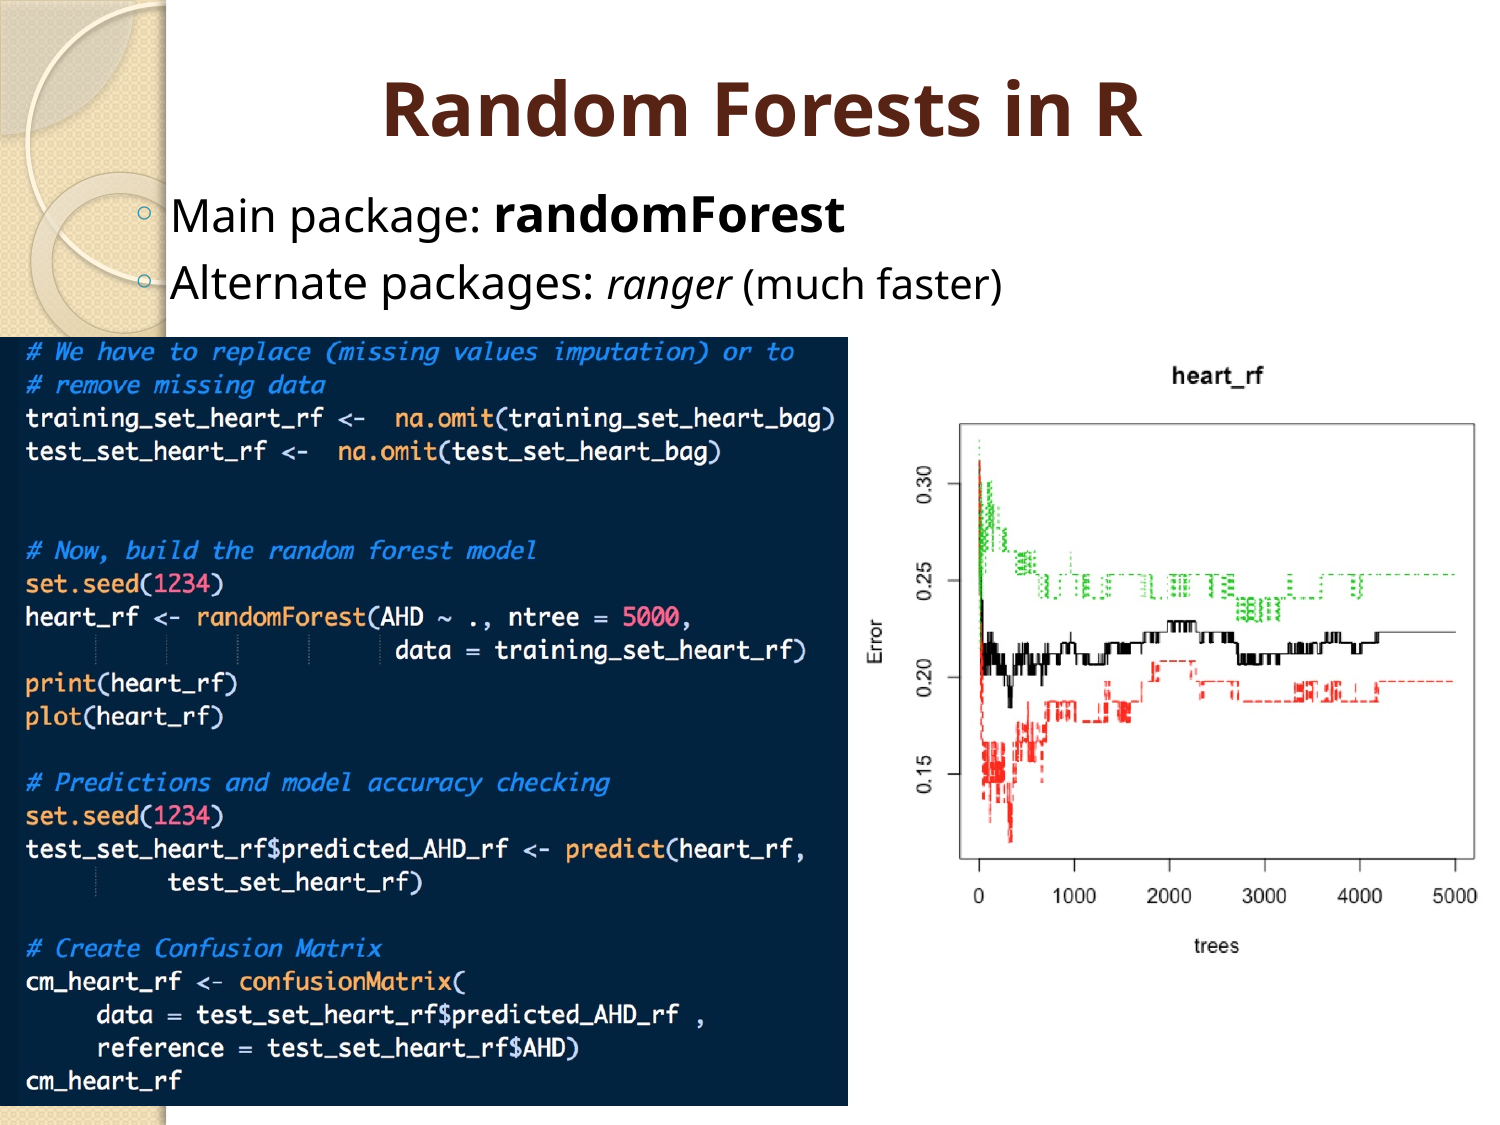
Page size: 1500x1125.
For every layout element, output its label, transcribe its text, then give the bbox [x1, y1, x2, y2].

picture [0, 337, 1500, 1107]
text_box Main package: randomForest Alternate packages: ranger (much faster) [49, 174, 1500, 335]
title Random Forests in R [50, 12, 1475, 174]
